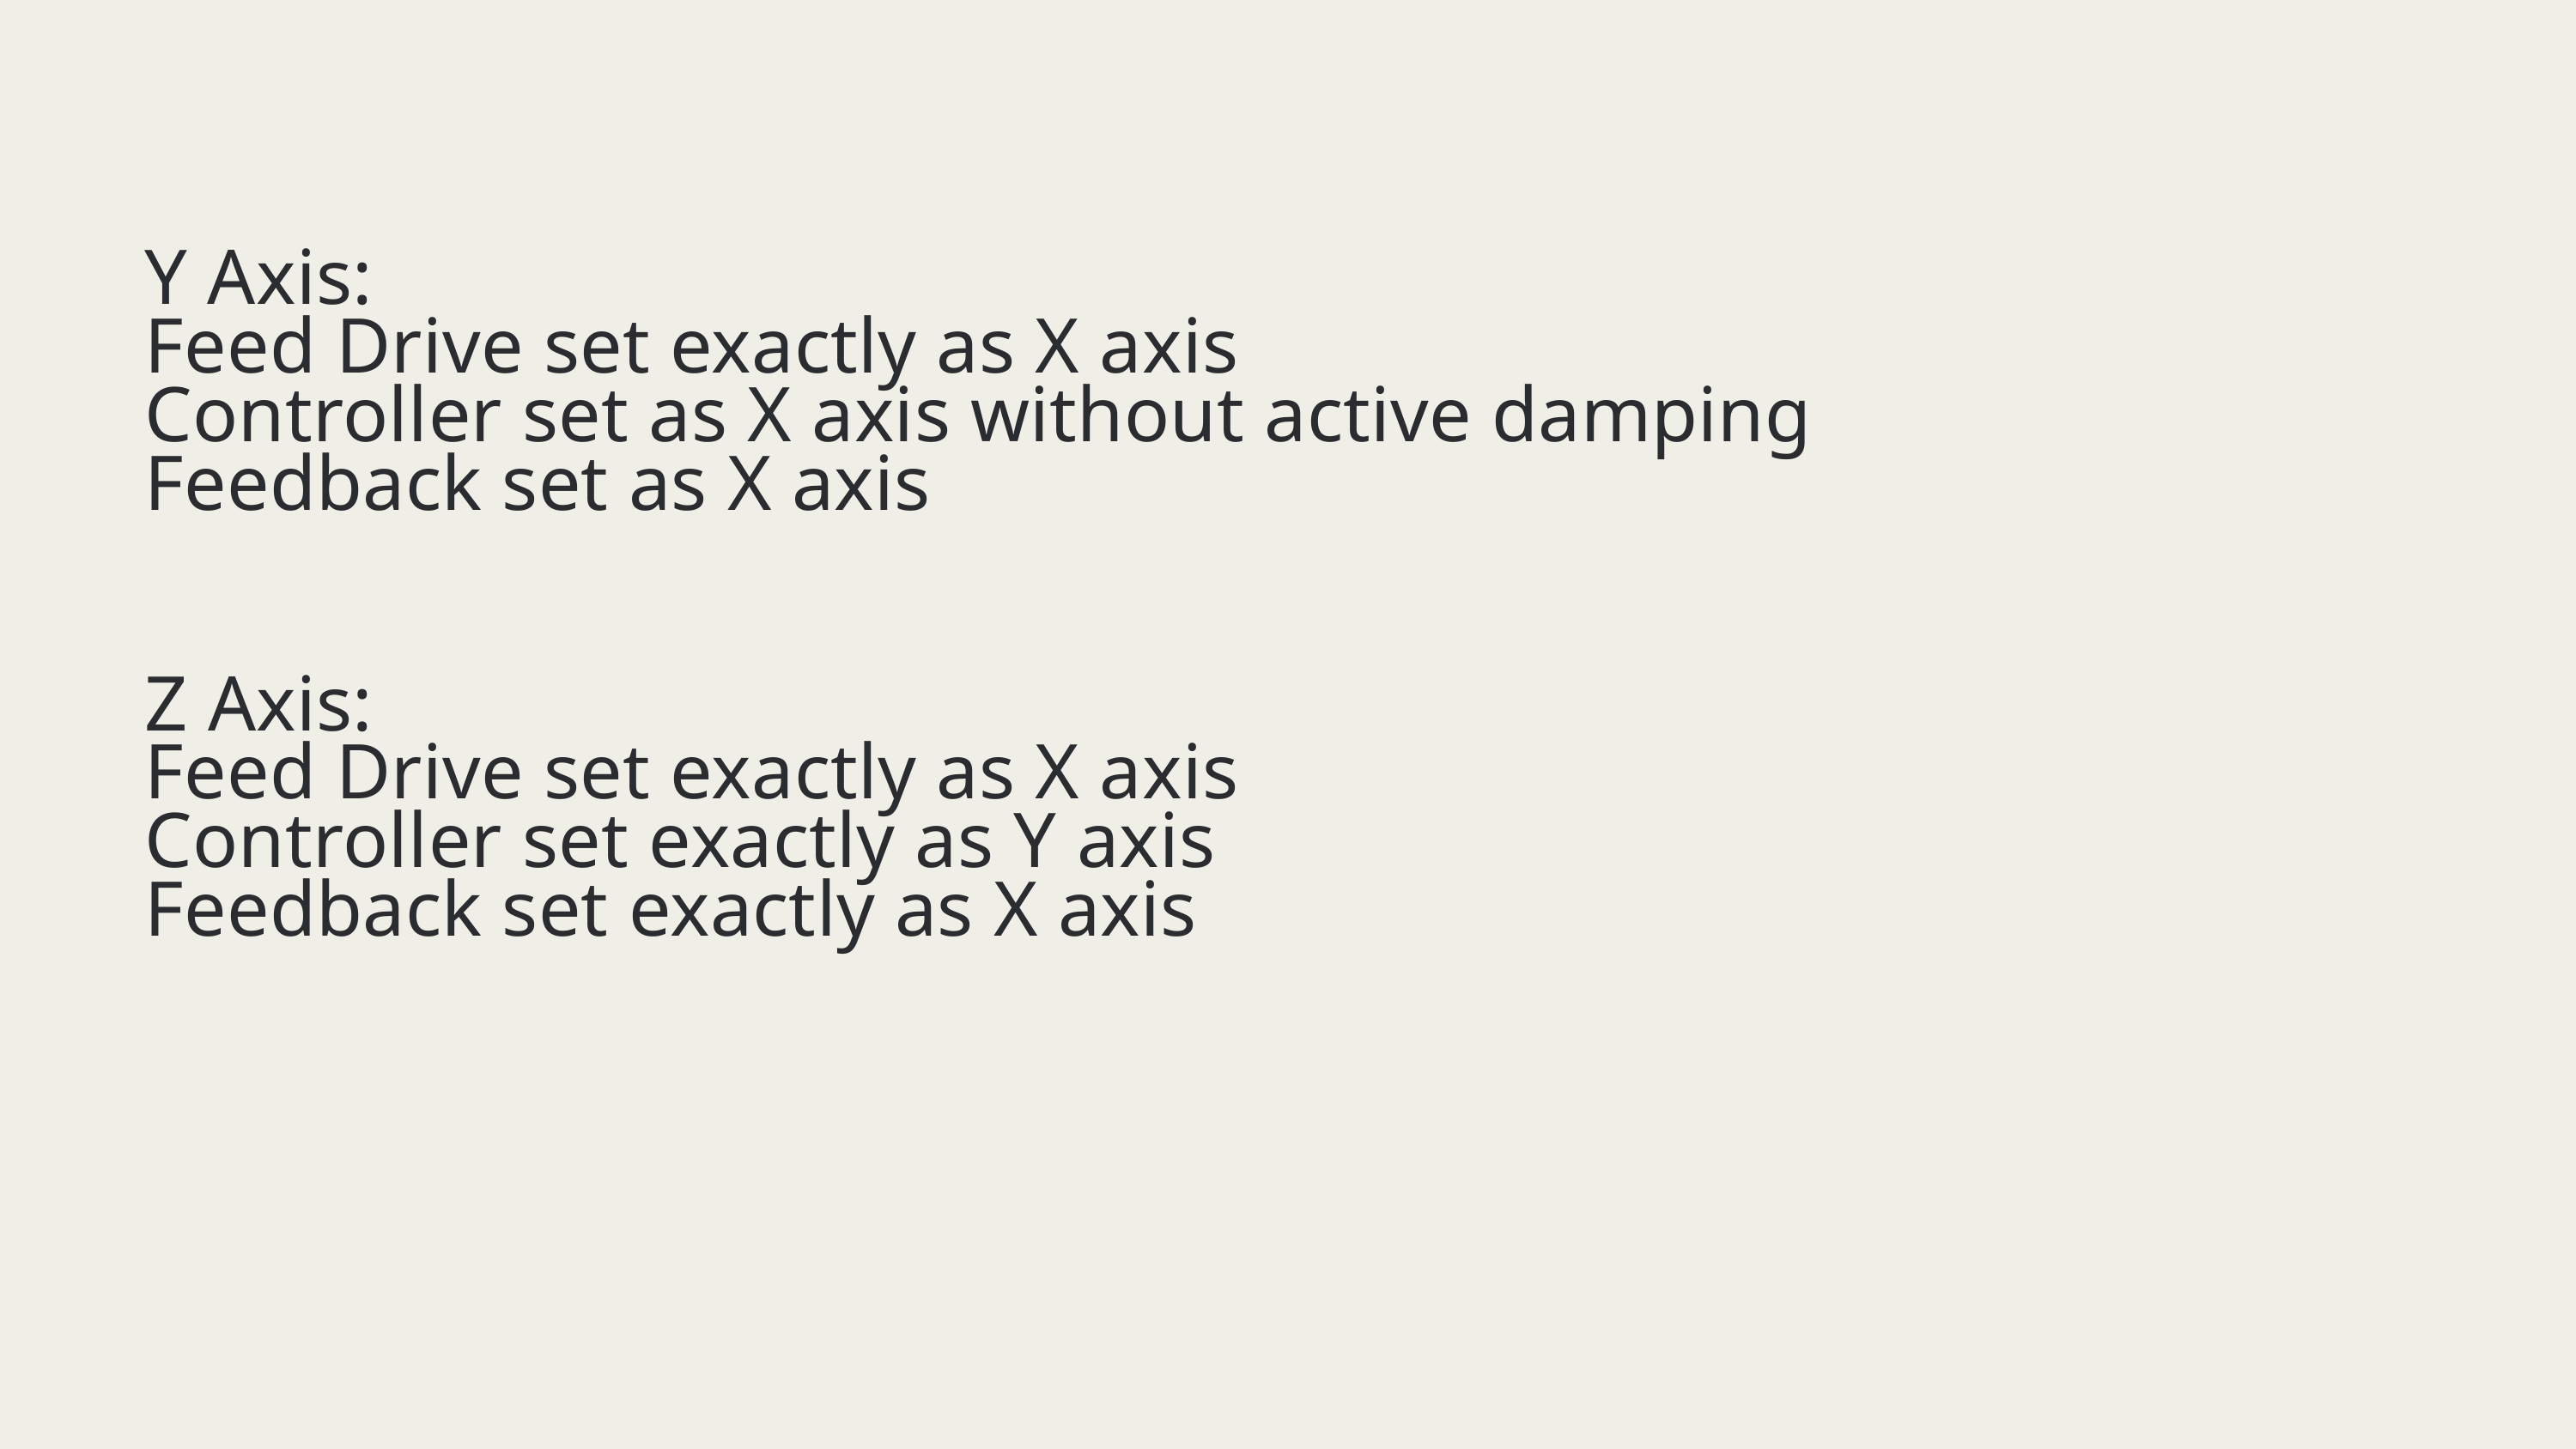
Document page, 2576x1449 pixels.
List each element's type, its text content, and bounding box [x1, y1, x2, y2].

text_box Y Axis: Feed Drive set exactly as X axis Controller set as X axis without active damping Feedback set as X axis [144, 251, 2432, 525]
text_box Z Axis: Feed Drive set exactly as X axis Controller set exactly as Y axis Feedback set exactly as X axis [144, 676, 2432, 952]
